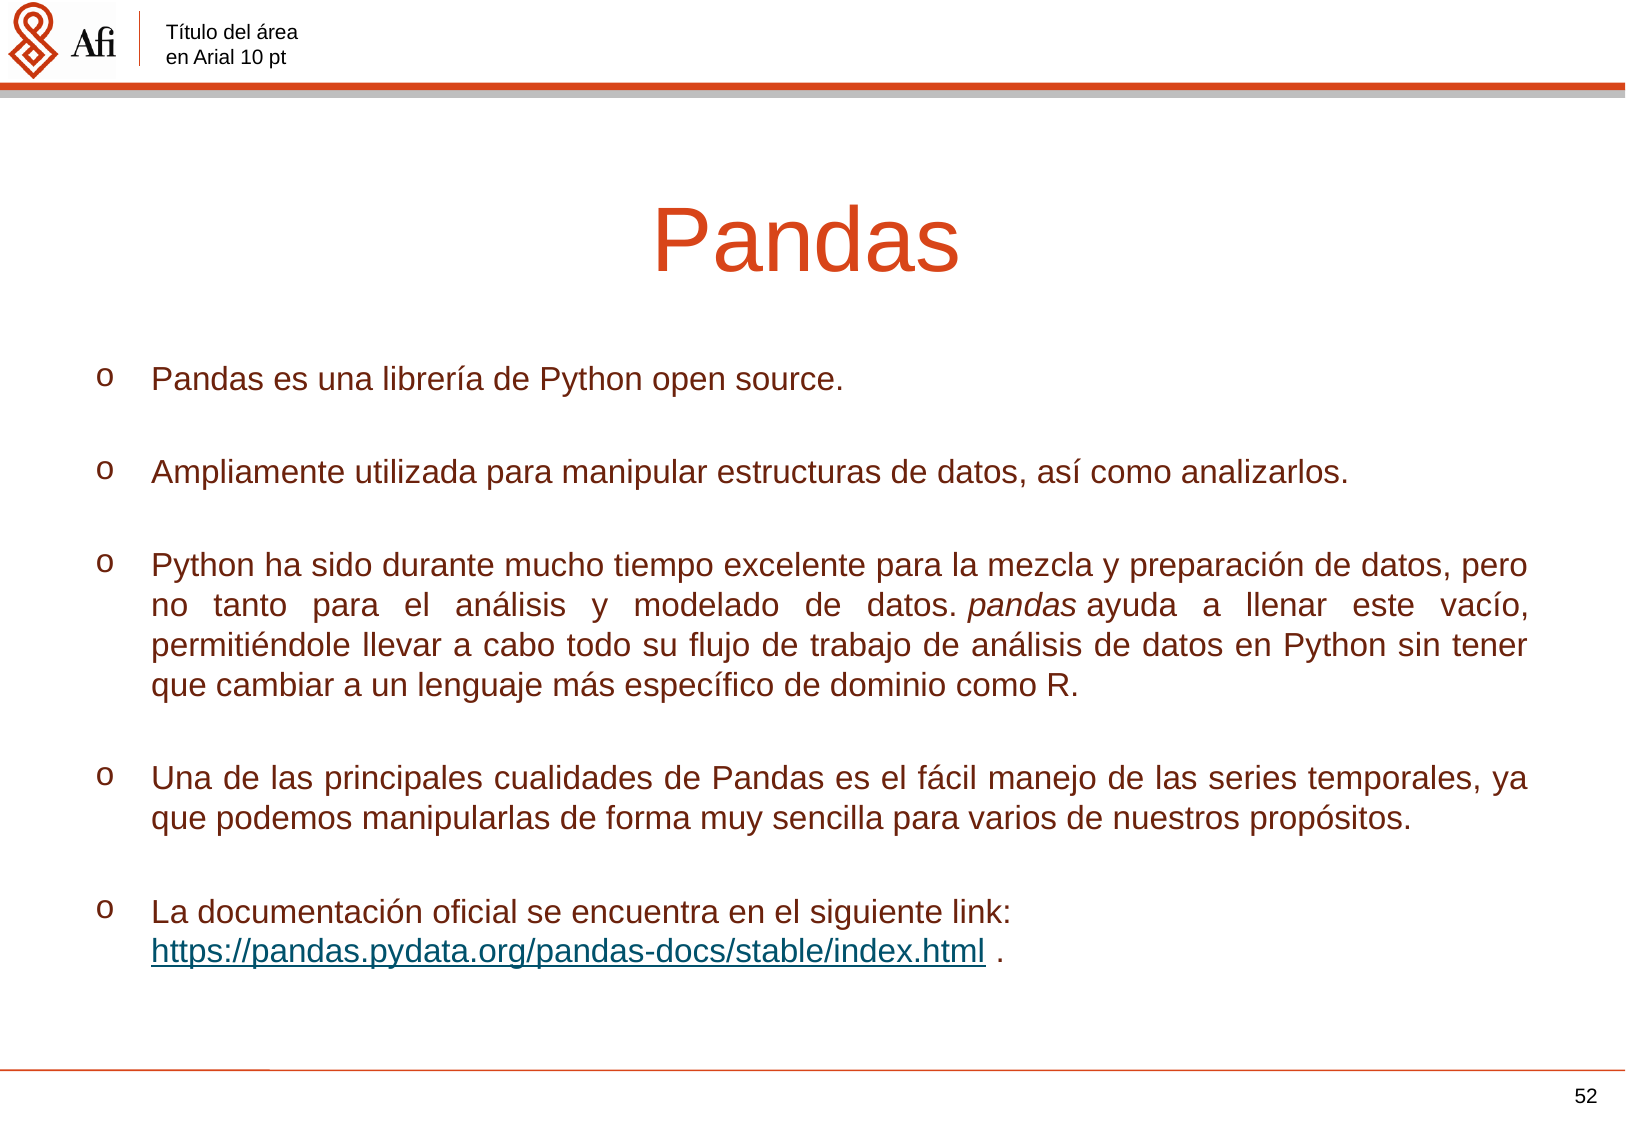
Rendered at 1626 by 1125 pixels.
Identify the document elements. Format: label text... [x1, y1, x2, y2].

picture [8, 2, 116, 79]
slide_number 52 [1438, 1074, 1613, 1125]
list Pandas es una librería de Python open source. Ampliamente utilizada para manipular estructuras de datos, así como analizarlos. Python ha sido durante mucho tiempo excelente para la mezcla y preparación de datos, pero no tanto para el análisis y modelado de datos. pandas ayuda a llenar este vacío, permitiéndole llevar a cabo todo su flujo de trabajo de análisis de datos en Python sin tener que cambiar a un lenguaje más específico de dominio como R. Una de las principales cualidades de Pandas es el fácil manejo de las series temporales, ya que podemos manipularlas de forma muy sencilla para varios de nuestros propósitos. La documentación oficial se encuentra en el siguiente link: https://pandas.pydata.org/pandas-docs/stable/index.html . [80, 349, 1545, 1000]
title Pandas [80, 172, 1534, 327]
